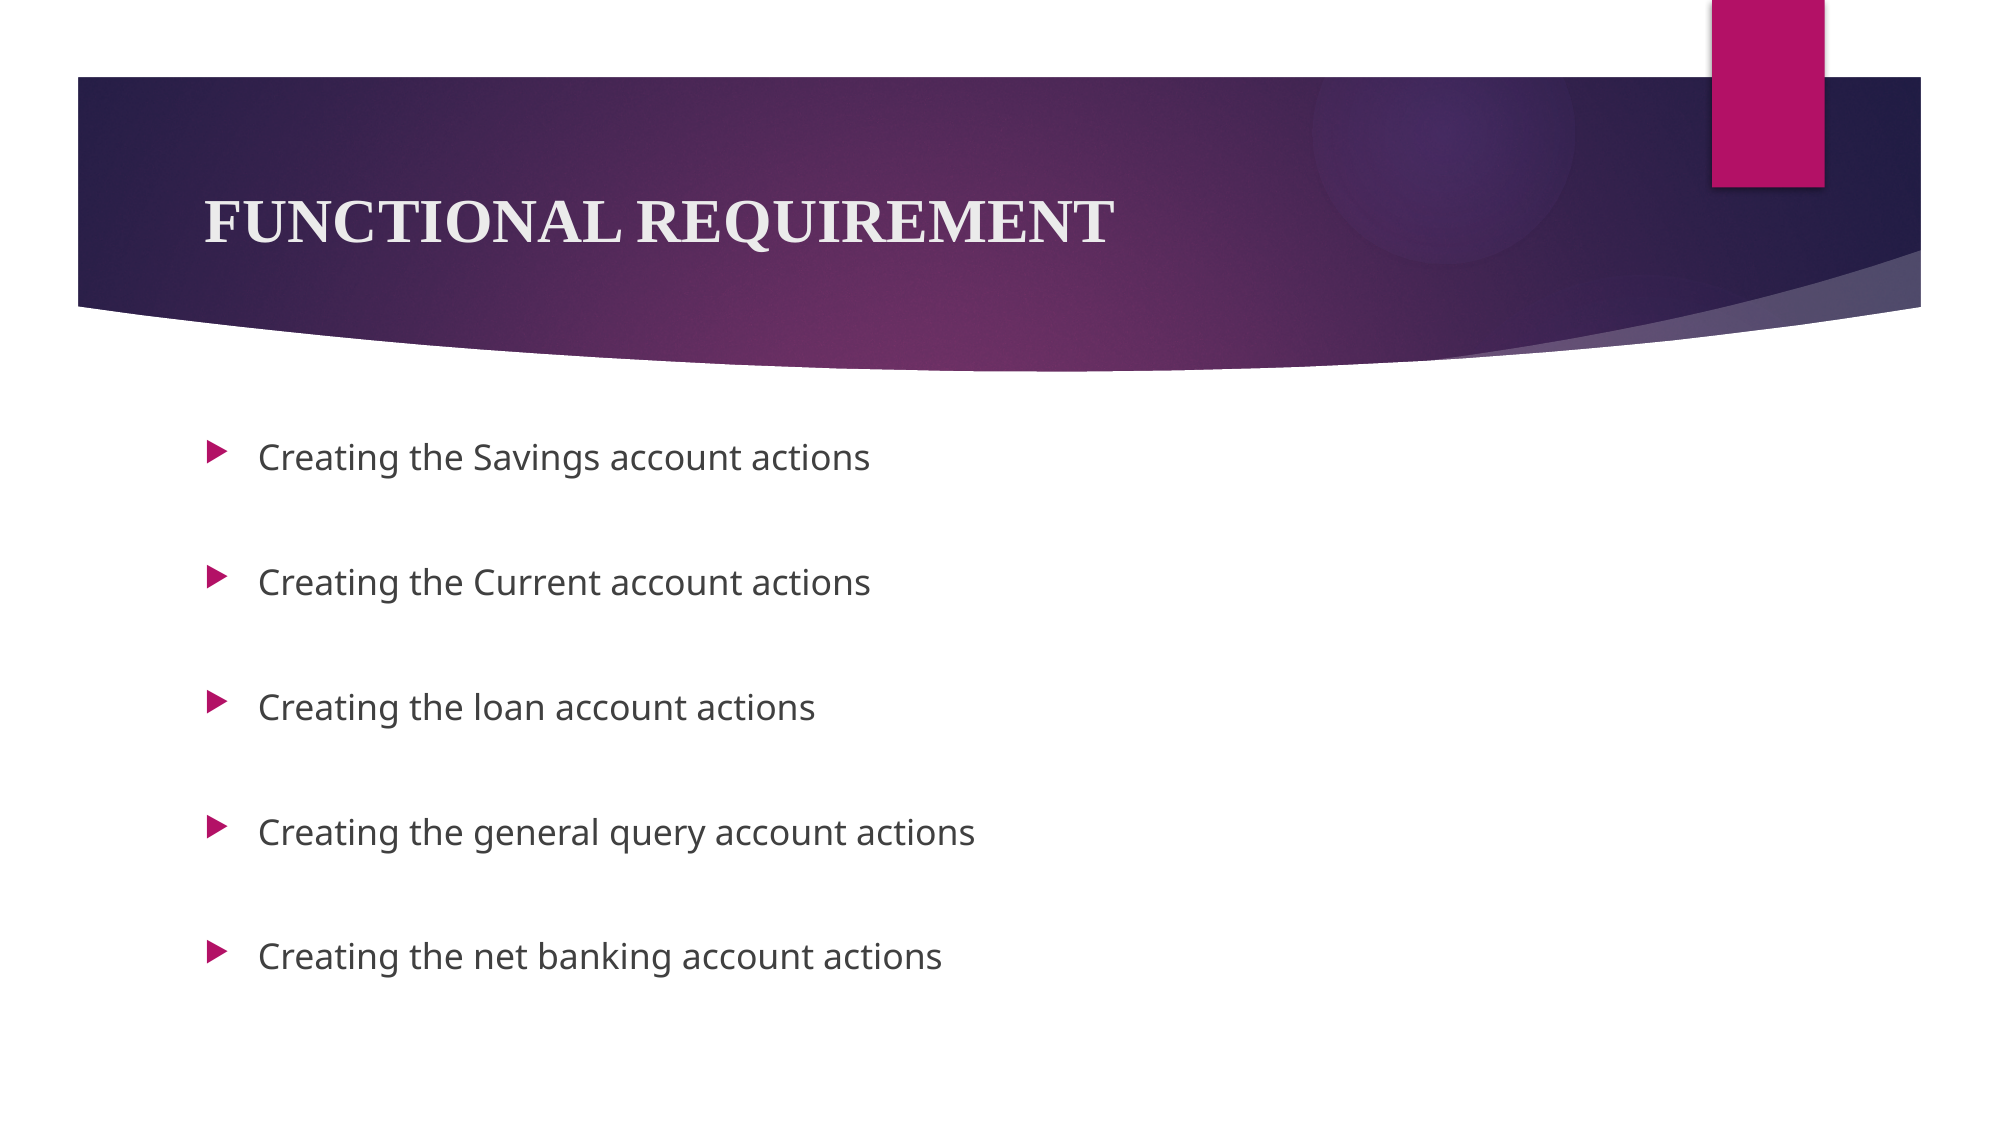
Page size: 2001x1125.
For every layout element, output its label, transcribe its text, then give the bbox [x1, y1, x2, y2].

title FUNCTIONAL REQUIREMENT [189, 159, 1627, 276]
list Creating the Savings account actions Creating the Current account actions Creating the loan account actions Creating the general query account actions Creating the net banking account actions [189, 427, 1638, 988]
